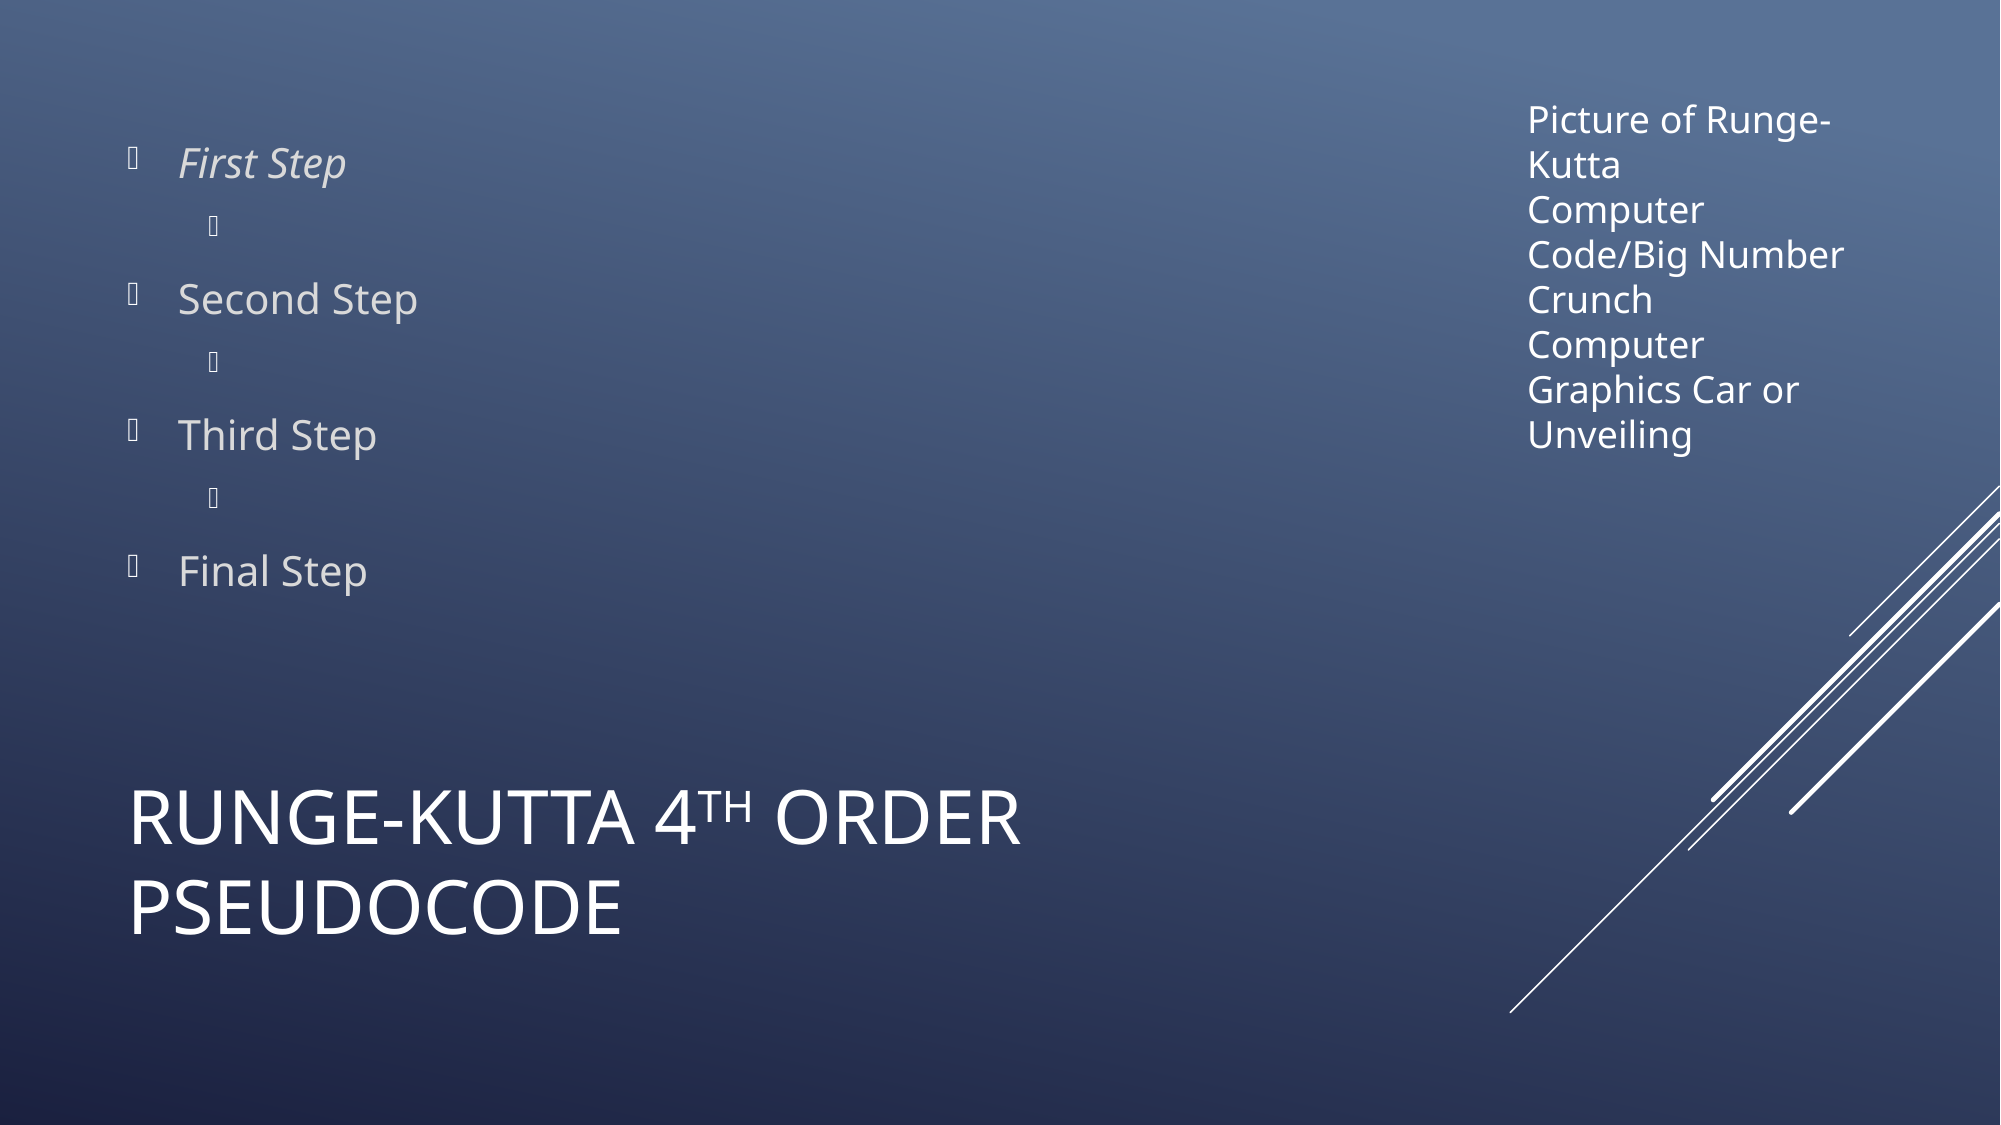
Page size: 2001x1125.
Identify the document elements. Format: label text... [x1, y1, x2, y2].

text_box Picture of Runge-Kutta Computer Code/Big Number Crunch Computer Graphics Car or Unveiling [1512, 88, 1880, 464]
title Runge-kutta 4th Order Pseudocode [112, 736, 1513, 984]
